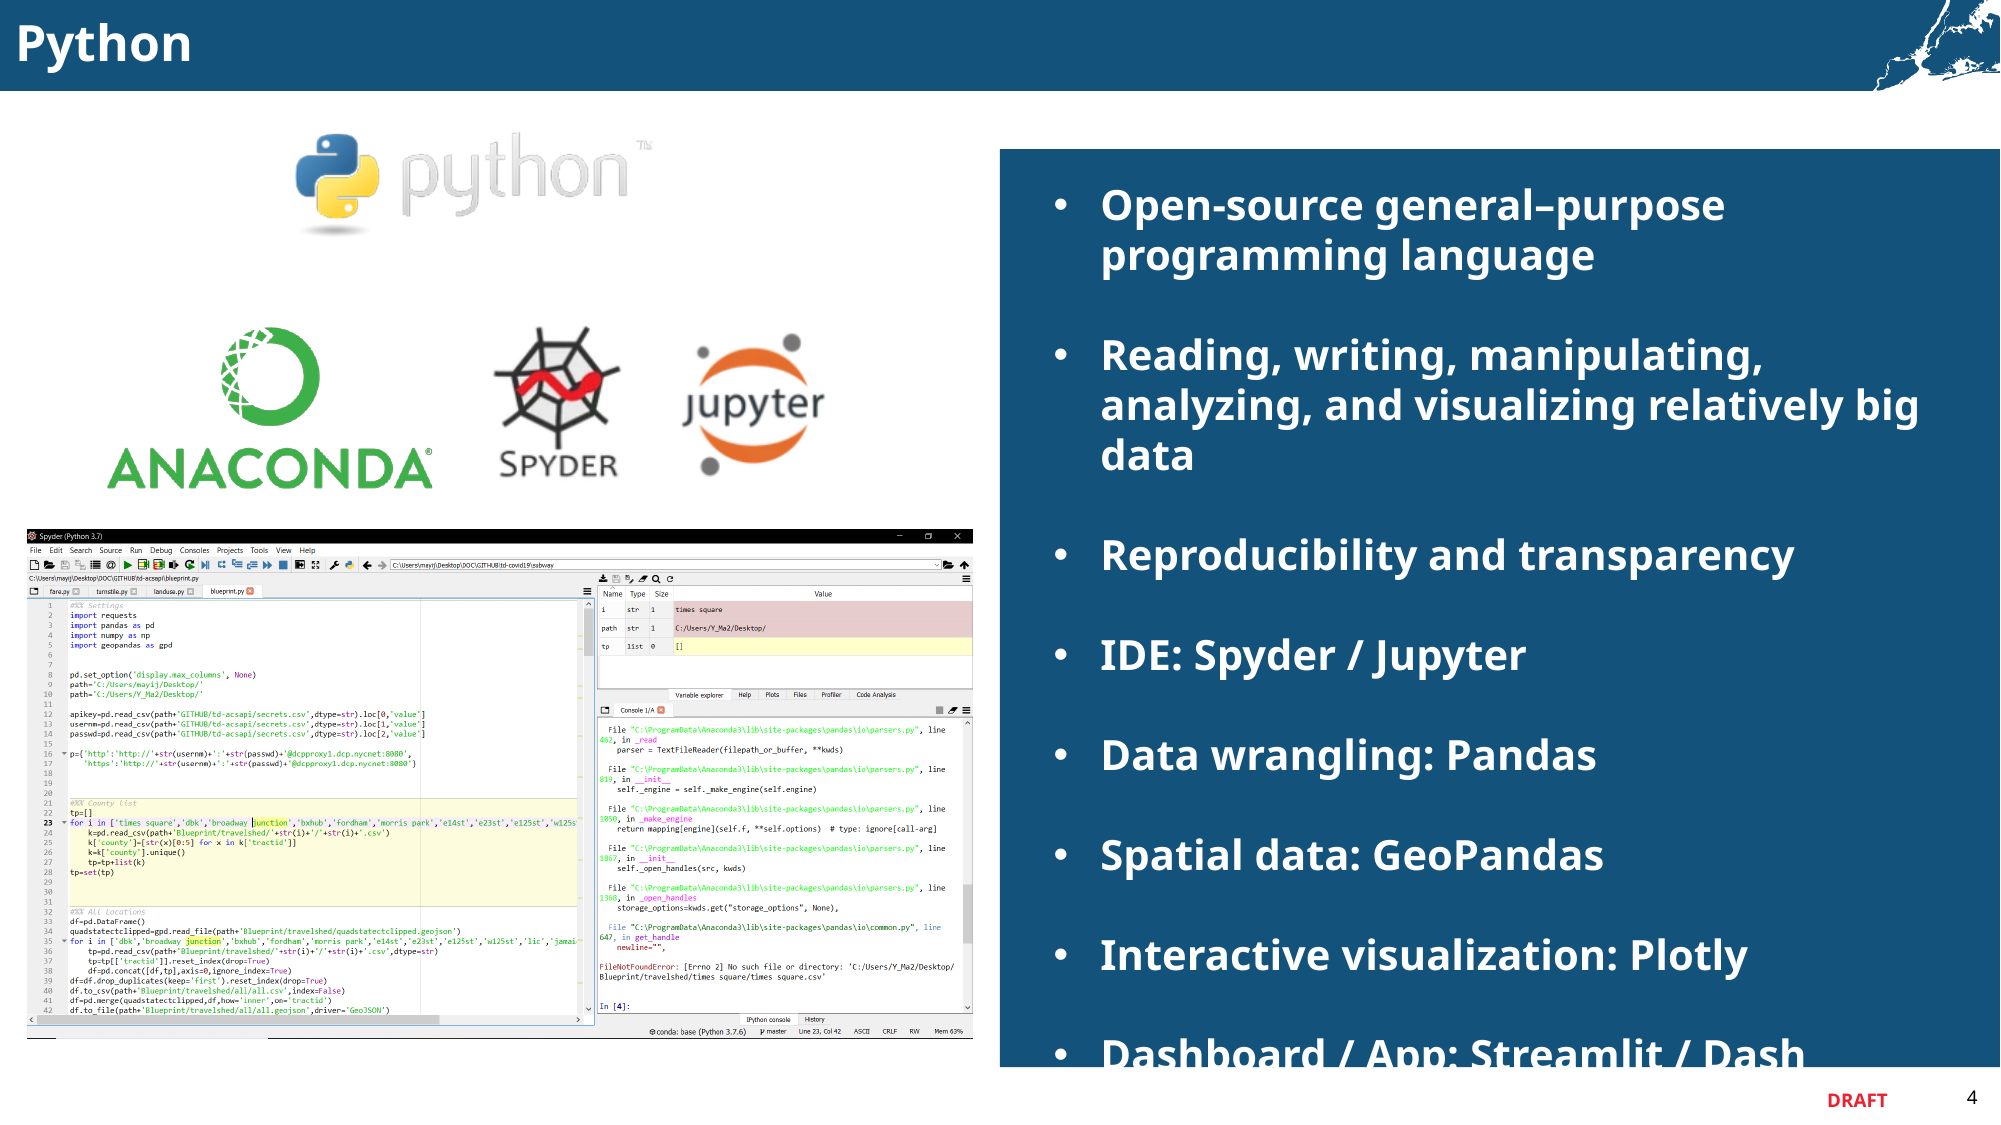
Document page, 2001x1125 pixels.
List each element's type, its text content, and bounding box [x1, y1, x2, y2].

slide_number 4 [1850, 1080, 2000, 1117]
title Python [0, 0, 1800, 91]
picture [285, 119, 715, 241]
picture [1800, 0, 2000, 91]
picture [104, 324, 438, 491]
text_box [999, 148, 2000, 1068]
picture [477, 324, 634, 491]
text_box Open-source general–purpose programming language Reading, writing, manipulating, analyzing, and visualizing relatively big data Reproducibility and transparency IDE: Spyder / Jupyter Data wrangling: Pandas Spatial data: GeoPandas Interactive visualization: Plotly Dashboard / App: Streamlit / Dash [1038, 171, 1962, 1087]
picture [27, 528, 973, 1039]
picture [673, 328, 835, 491]
